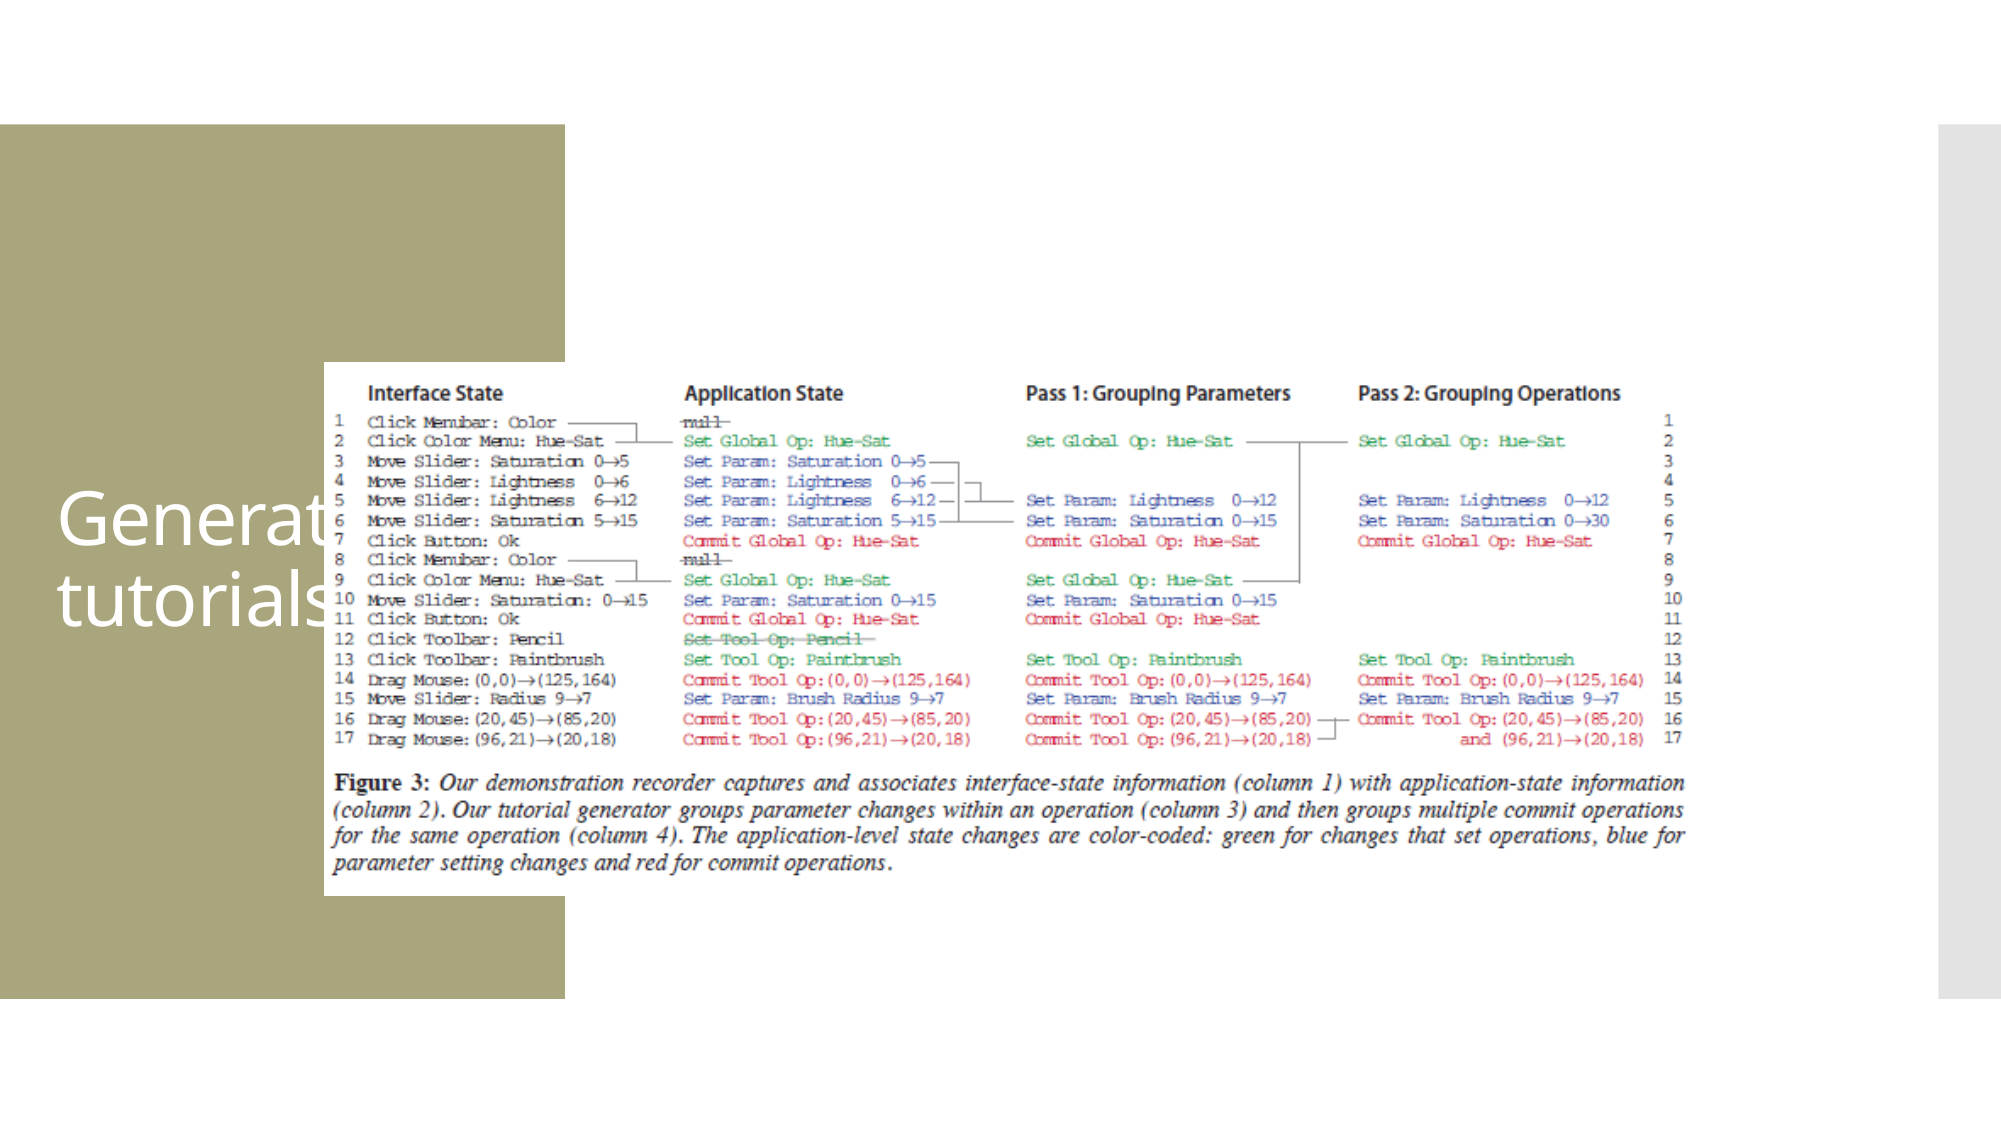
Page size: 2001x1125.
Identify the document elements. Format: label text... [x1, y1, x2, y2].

picture [324, 362, 1706, 897]
title Generating tutorials [41, 184, 525, 940]
